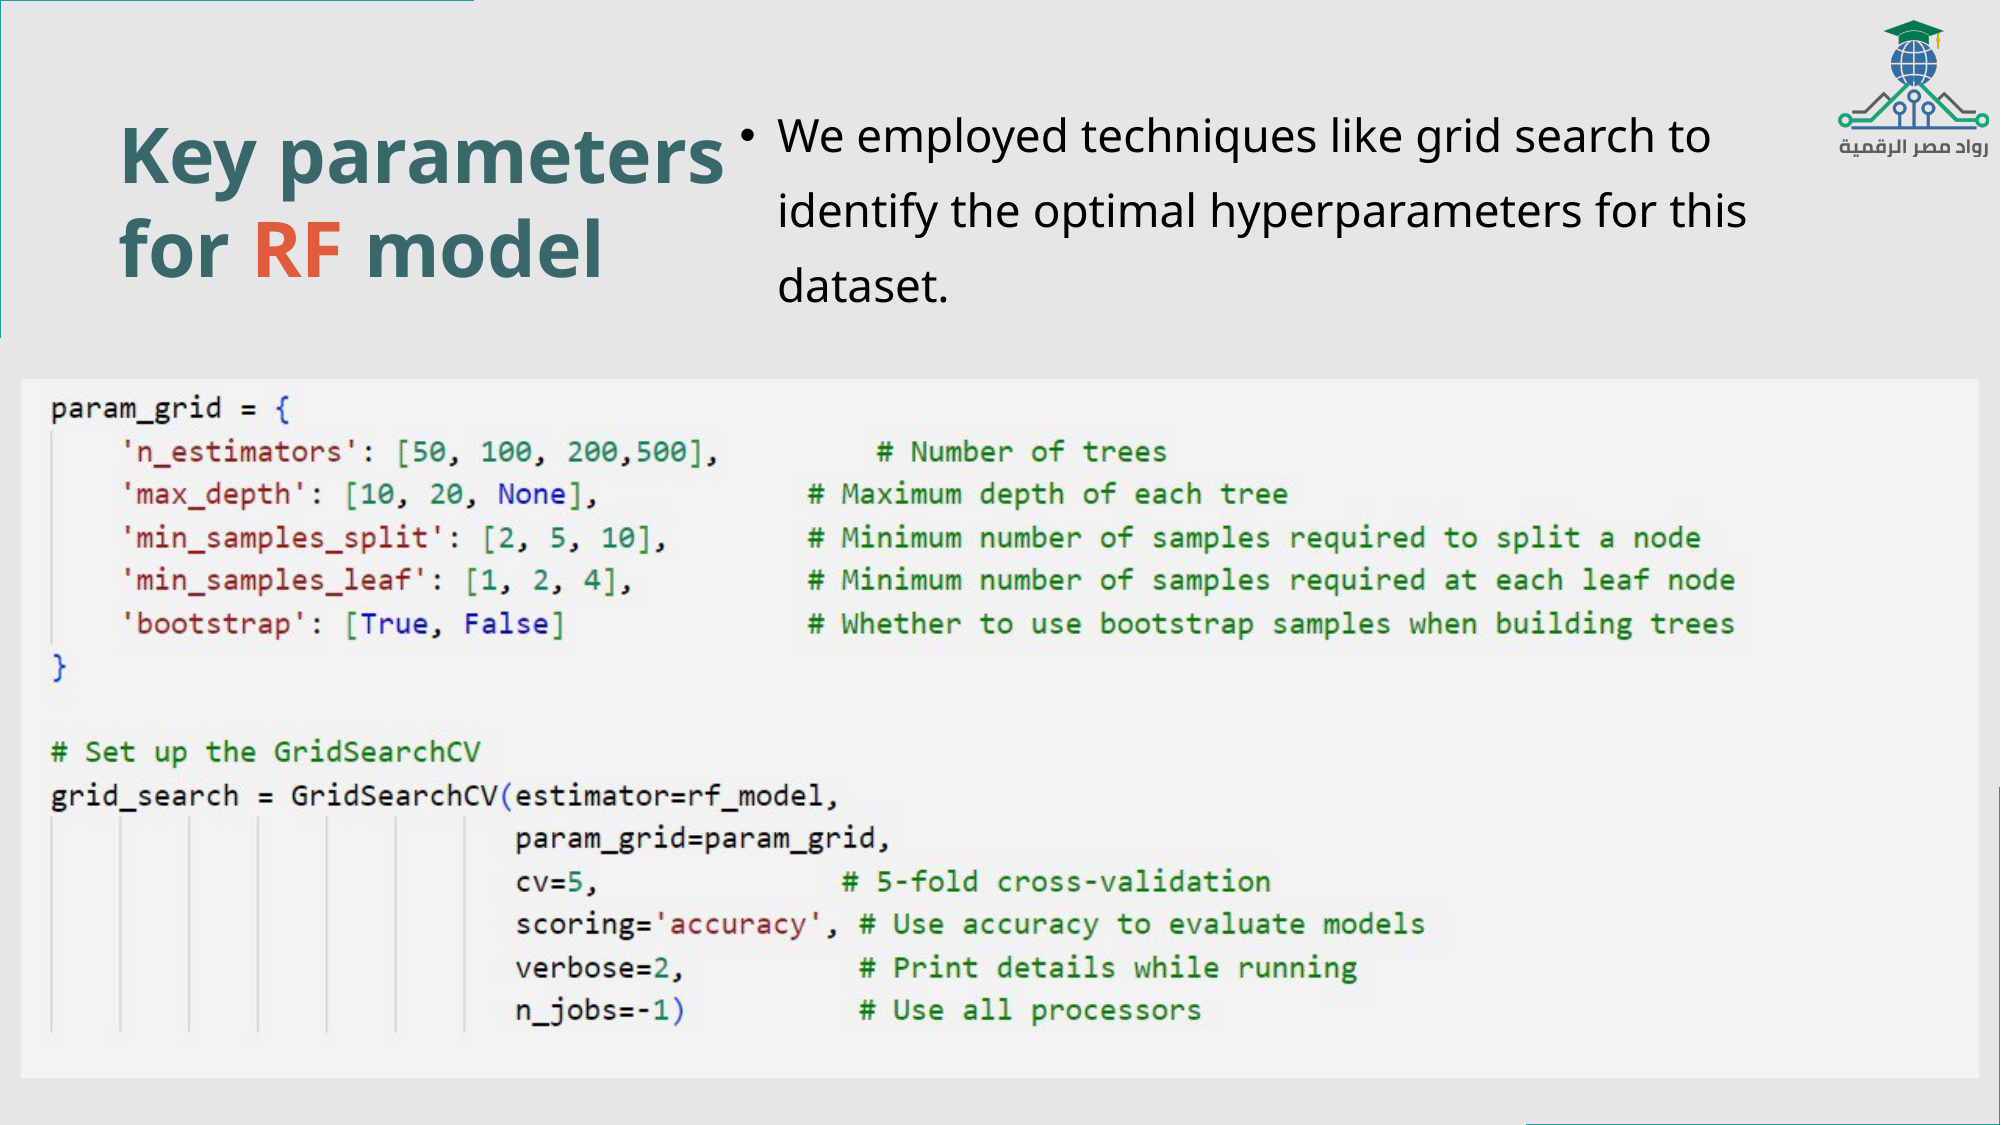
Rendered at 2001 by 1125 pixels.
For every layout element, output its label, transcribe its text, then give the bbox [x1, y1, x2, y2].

list We employed techniques like grid search to identify the optimal hyperparameters for this dataset. [724, 83, 1856, 324]
title Key parameters for RF model [103, 82, 742, 323]
picture [21, 379, 1979, 1078]
picture [1838, 20, 1989, 158]
